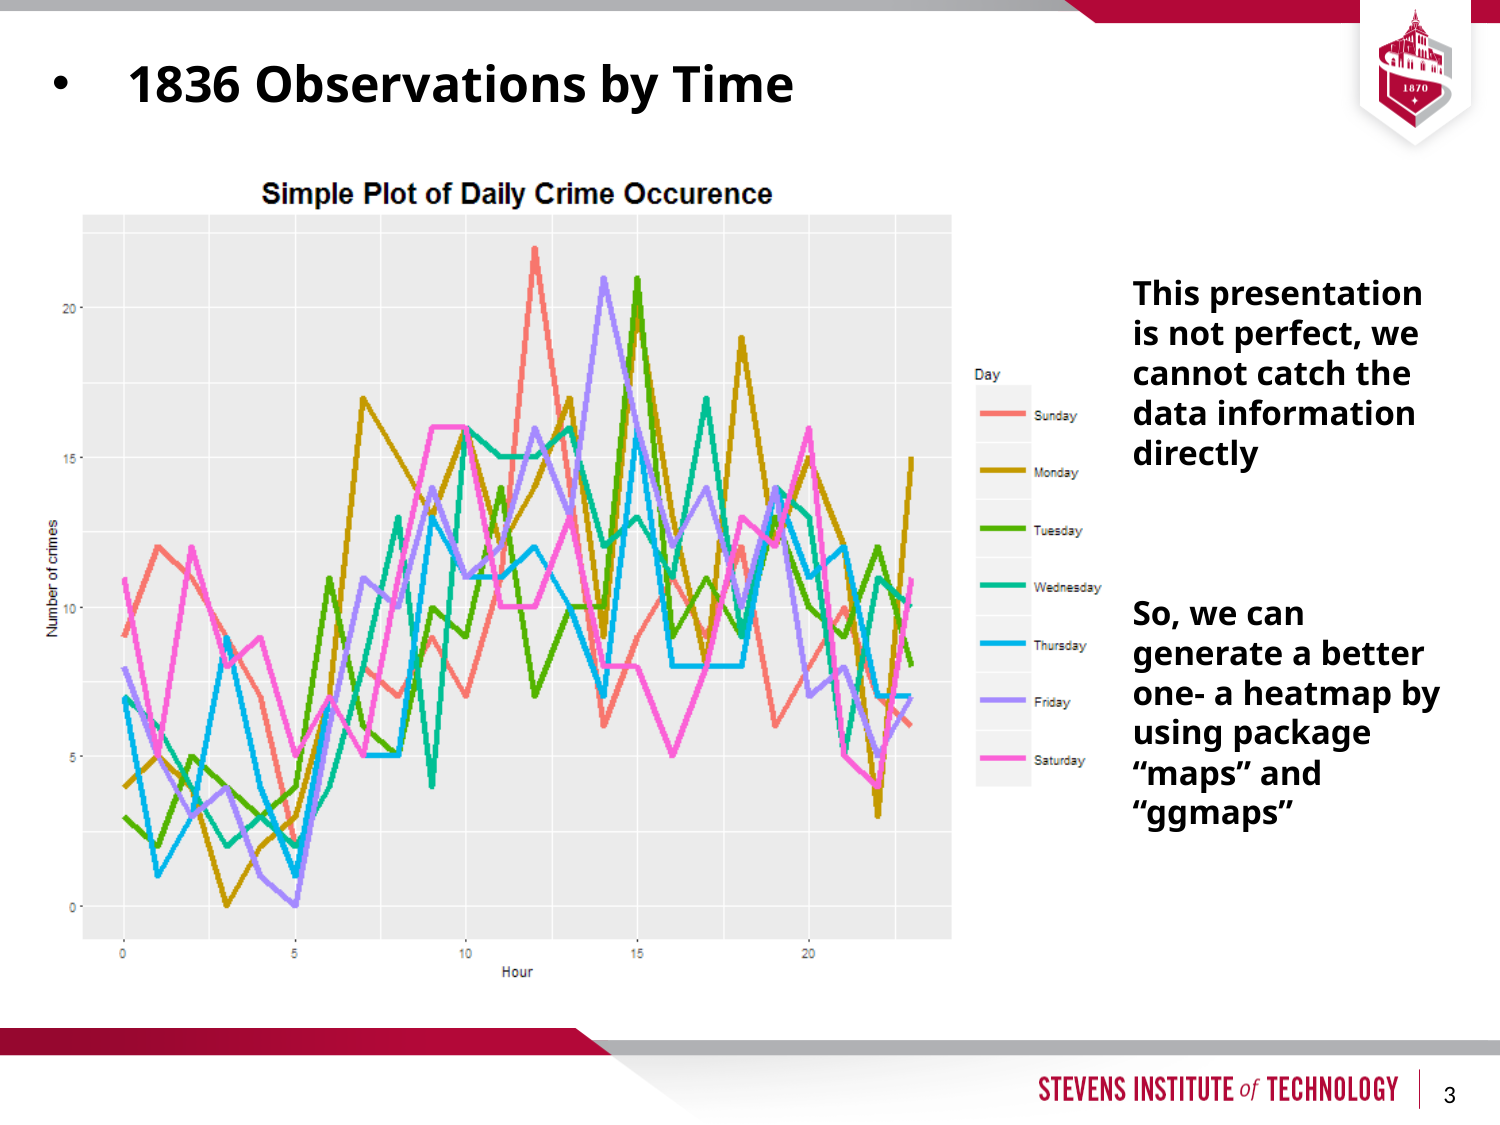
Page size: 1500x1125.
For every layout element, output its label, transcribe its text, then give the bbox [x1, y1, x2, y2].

title 1836 Observations by Time [37, 45, 1338, 233]
list This presentation is not perfect, we cannot catch the data information directly So, we can generate a better one- a heatmap by using package “maps” and “ggmaps” [1122, 265, 1463, 928]
slide_number 3 [1428, 1071, 1490, 1108]
picture [36, 173, 1118, 984]
picture [0, 0, 1500, 160]
picture [0, 1028, 1500, 1125]
